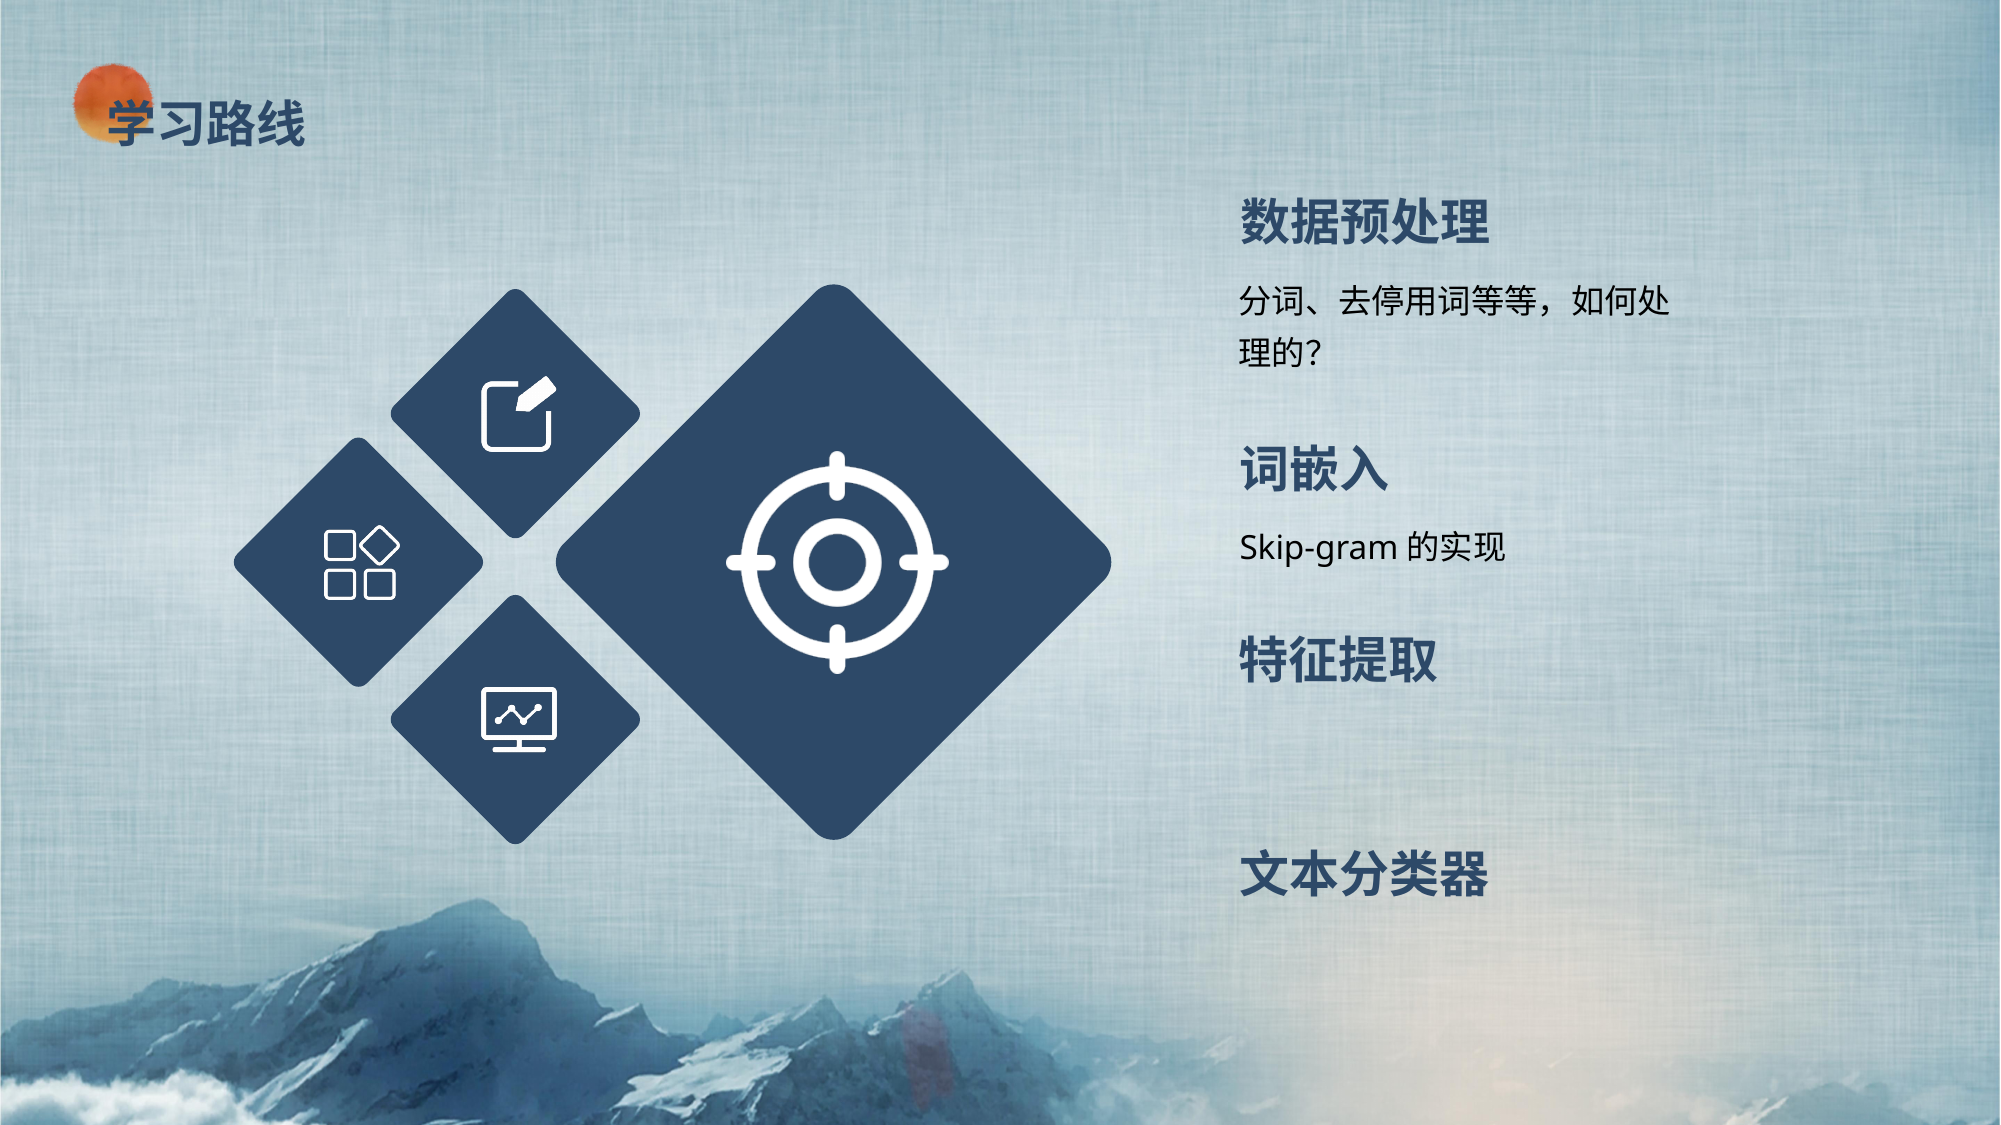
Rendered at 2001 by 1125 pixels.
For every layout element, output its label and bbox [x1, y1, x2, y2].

text_box [1223, 183, 1735, 570]
text_box [266, 322, 1038, 811]
picture [0, 0, 2000, 1125]
